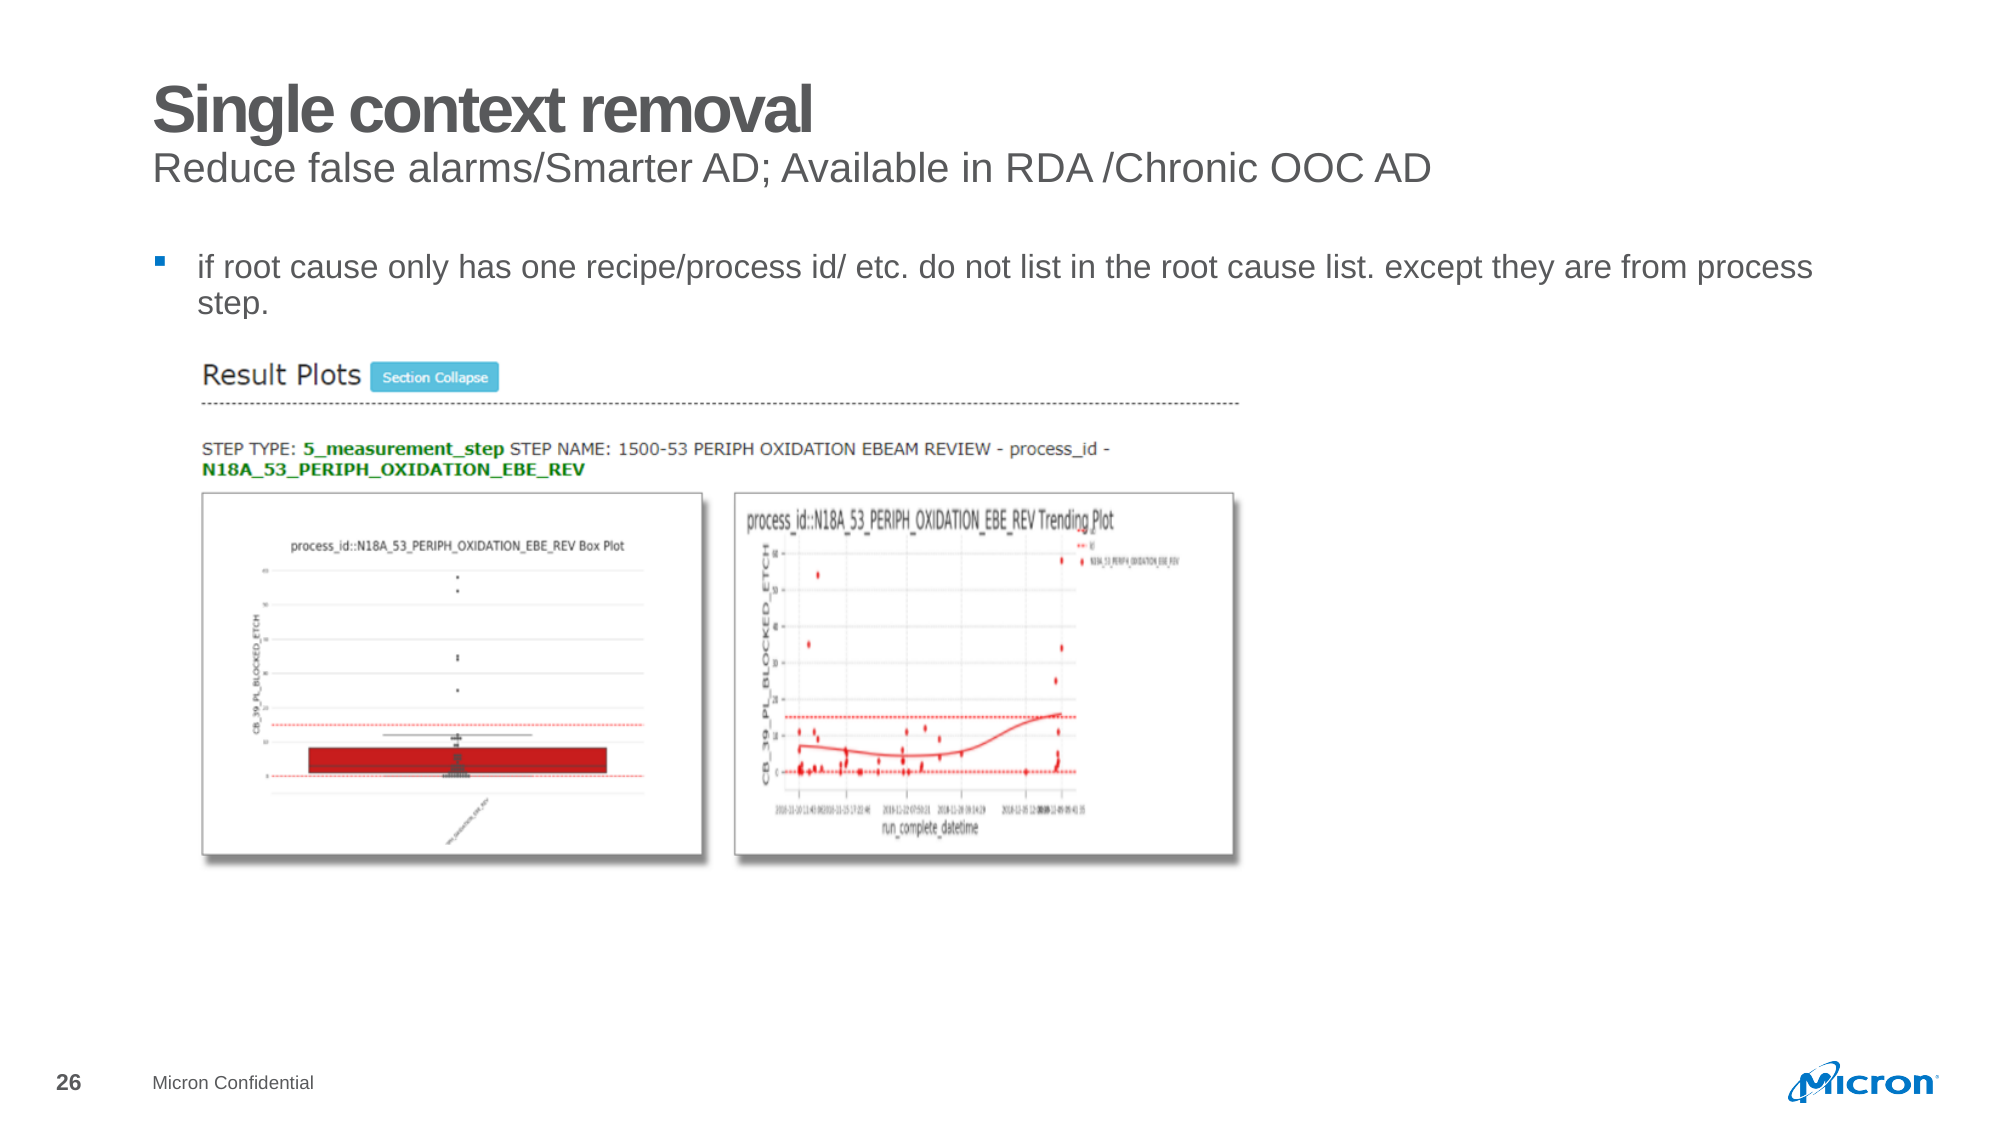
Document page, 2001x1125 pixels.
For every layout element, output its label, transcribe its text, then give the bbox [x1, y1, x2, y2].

picture [1788, 1061, 1939, 1103]
slide_number 26 [0, 1051, 138, 1112]
footer Micron Confidential [138, 1051, 366, 1112]
list Reduce false alarms/Smarter AD; Available in RDA /Chronic OOC AD [137, 139, 1863, 199]
picture [137, 319, 1328, 896]
title Single context removal [137, 59, 1863, 139]
list if root cause only has one recipe/process id/ etc. do not list in the root cause list. except they are from process step. [137, 242, 1863, 1014]
